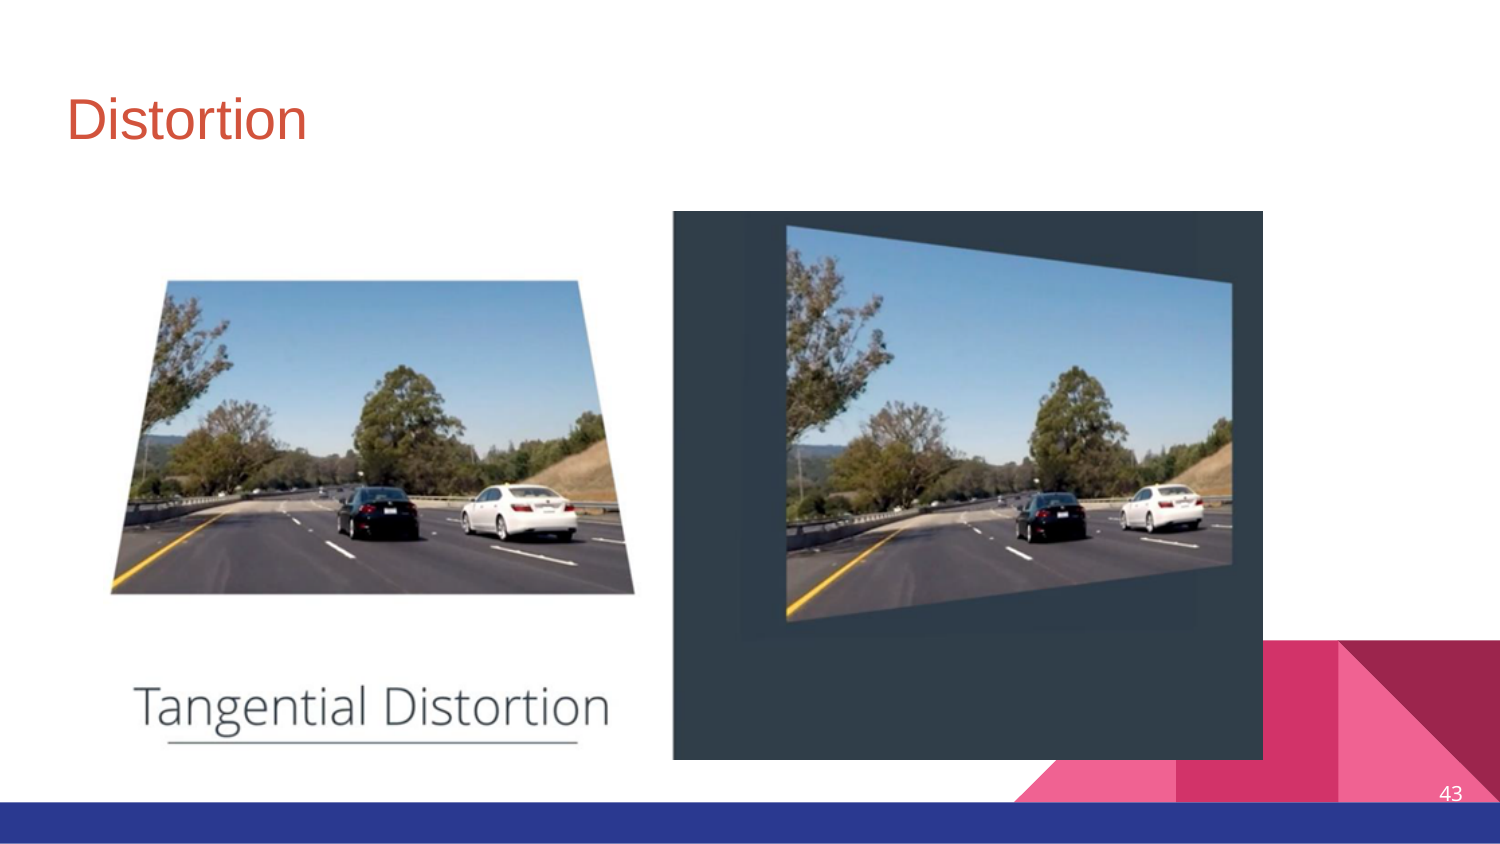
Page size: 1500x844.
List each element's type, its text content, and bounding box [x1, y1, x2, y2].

title Distortion [51, 67, 1449, 167]
picture [102, 211, 1264, 760]
list [51, 201, 1449, 750]
slide_number ‹#› [1387, 762, 1478, 828]
